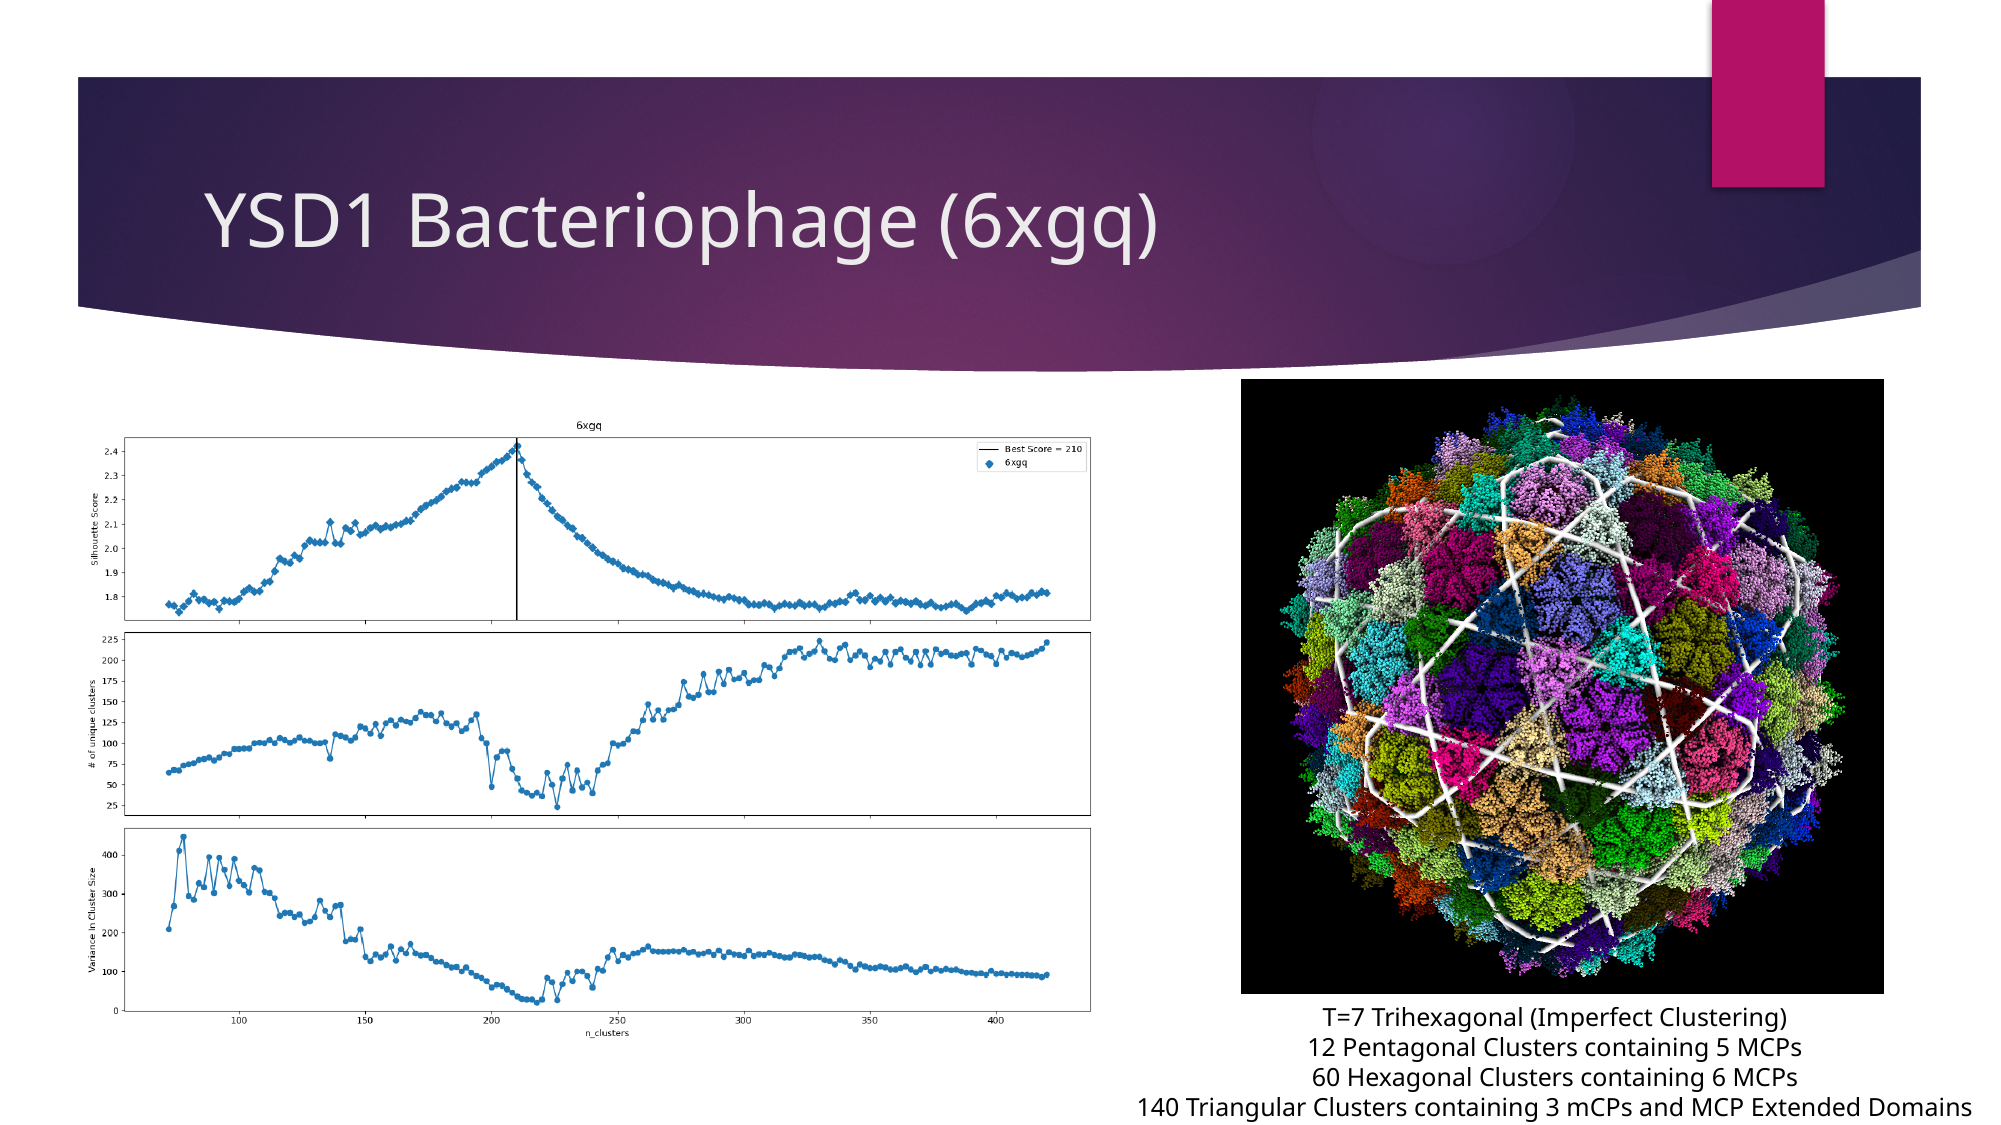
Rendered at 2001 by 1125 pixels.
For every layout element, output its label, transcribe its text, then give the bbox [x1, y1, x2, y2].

title YSD1 Bacteriophage (6xgq) [189, 159, 1627, 276]
picture [80, 412, 1095, 1040]
picture [1240, 379, 1884, 995]
text_box T=7 Trihexagonal (Imperfect Clustering) 12 Pentagonal Clusters containing 5 MCPs 60 Hexagonal Clusters containing 6 MCPs 140 Triangular Clusters containing 3 mCPs and MCP Extended Domains [1121, 994, 1989, 1125]
